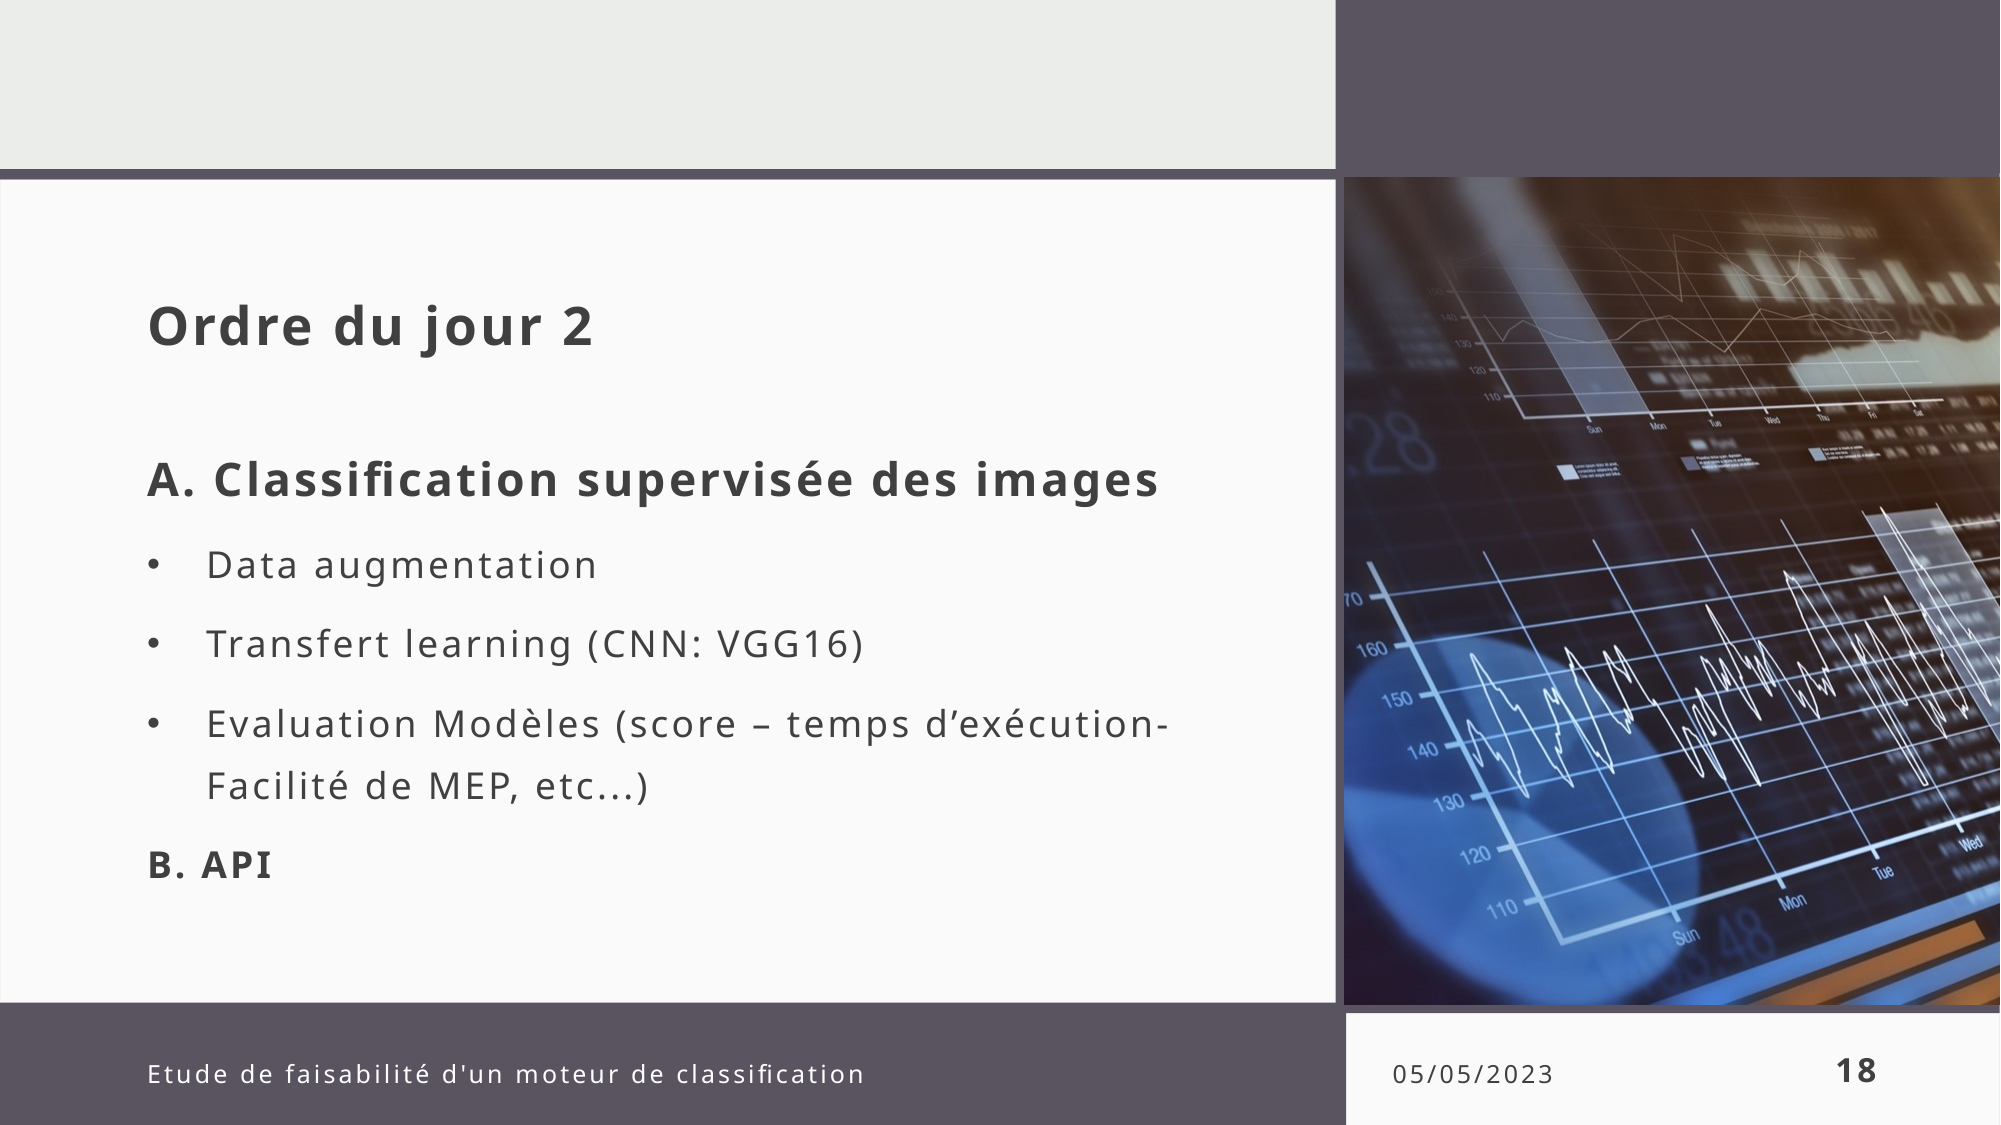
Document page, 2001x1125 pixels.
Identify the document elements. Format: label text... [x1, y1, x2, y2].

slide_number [1374, 1035, 1684, 1110]
list A. Classification supervisée des images Data augmentation Transfert learning (CNN: VGG16) Evaluation Modèles (score – temps d’exécution- Facilité de MEP, etc...) B. API [129, 410, 1216, 908]
slide_number 18 [1733, 1035, 1895, 1110]
title Ordre du jour 2 [129, 242, 1216, 372]
footer Etude de faisabilité d'un moteur de classification [129, 1035, 1216, 1110]
picture [1343, 177, 2000, 1005]
